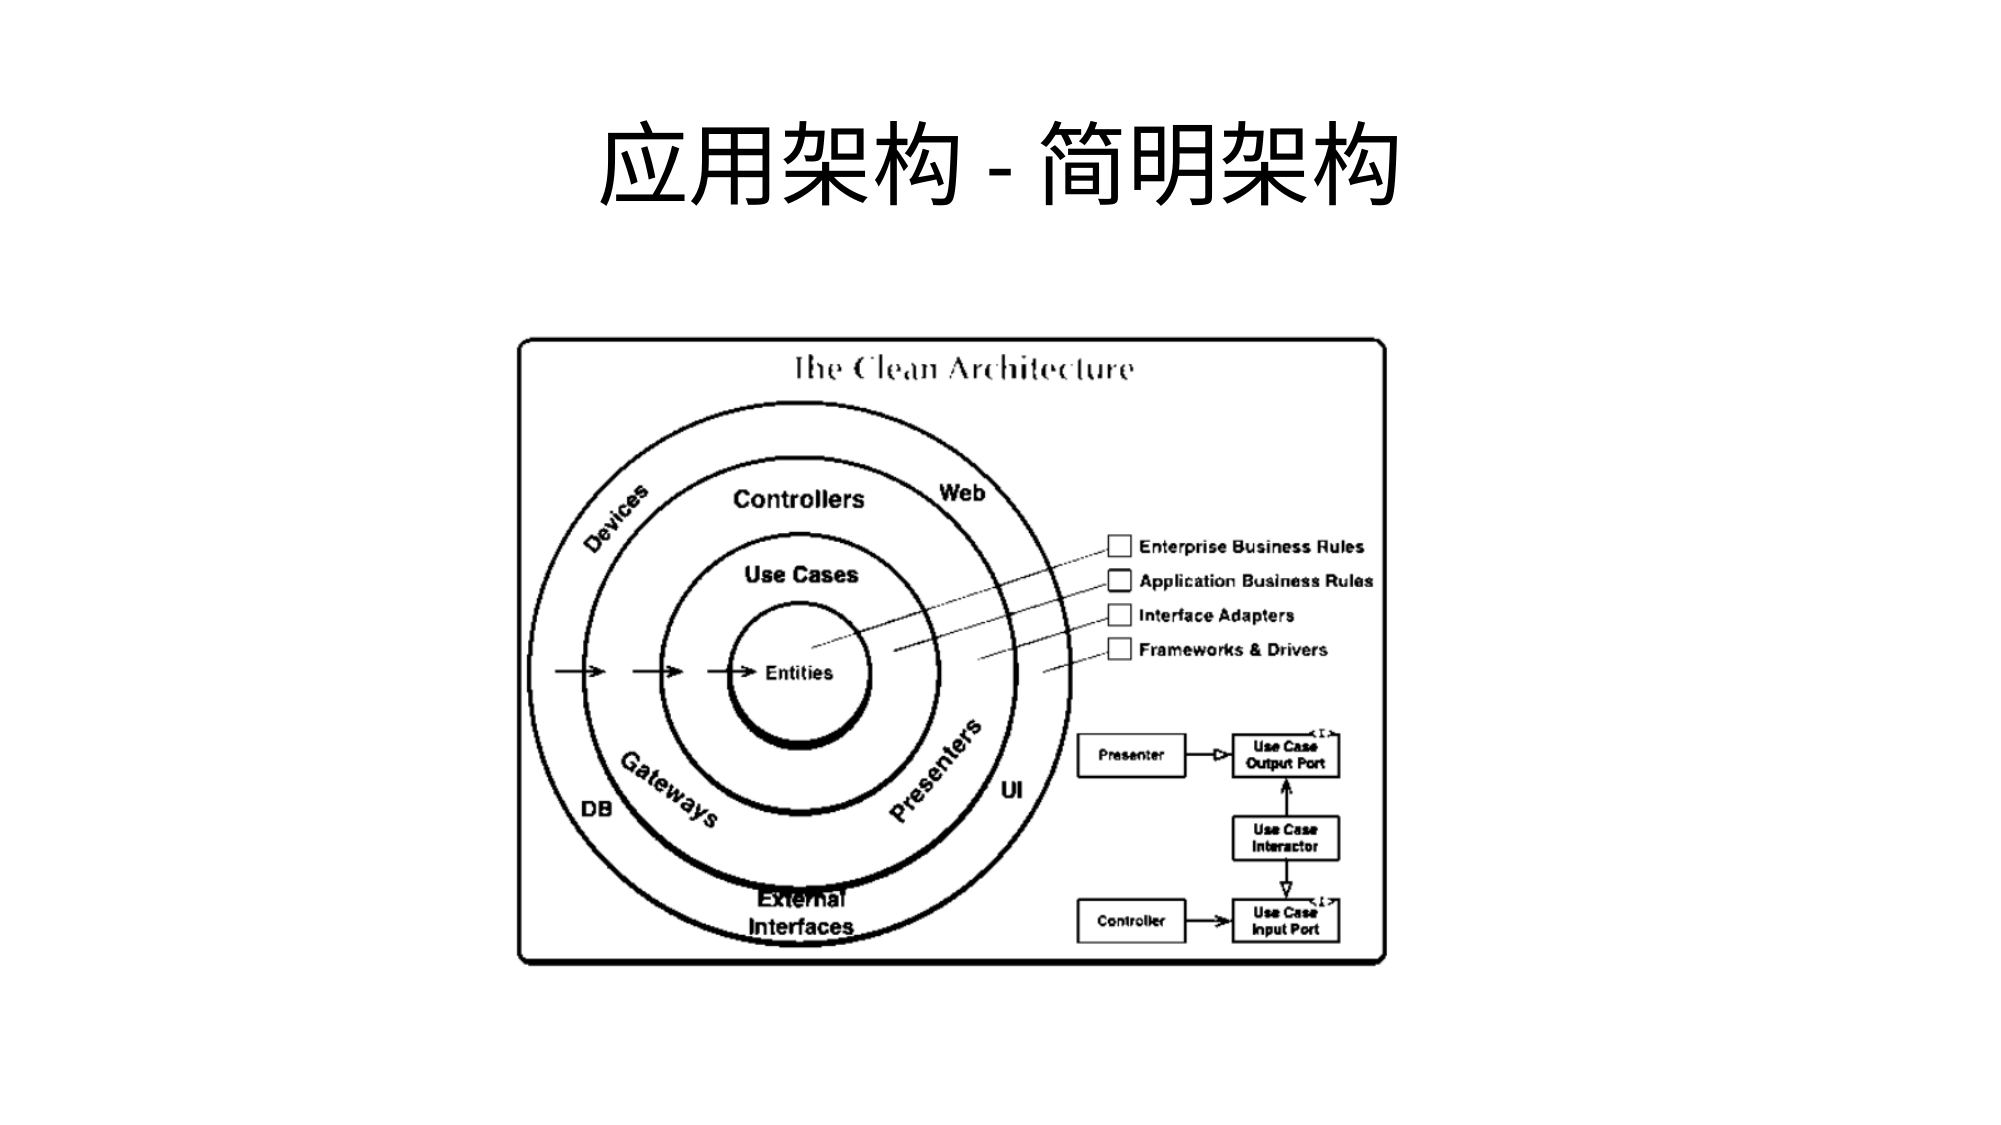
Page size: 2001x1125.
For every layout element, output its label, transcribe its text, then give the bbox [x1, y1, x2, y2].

picture [492, 323, 1402, 985]
title 应用架构-简明架构 [137, 59, 1863, 278]
